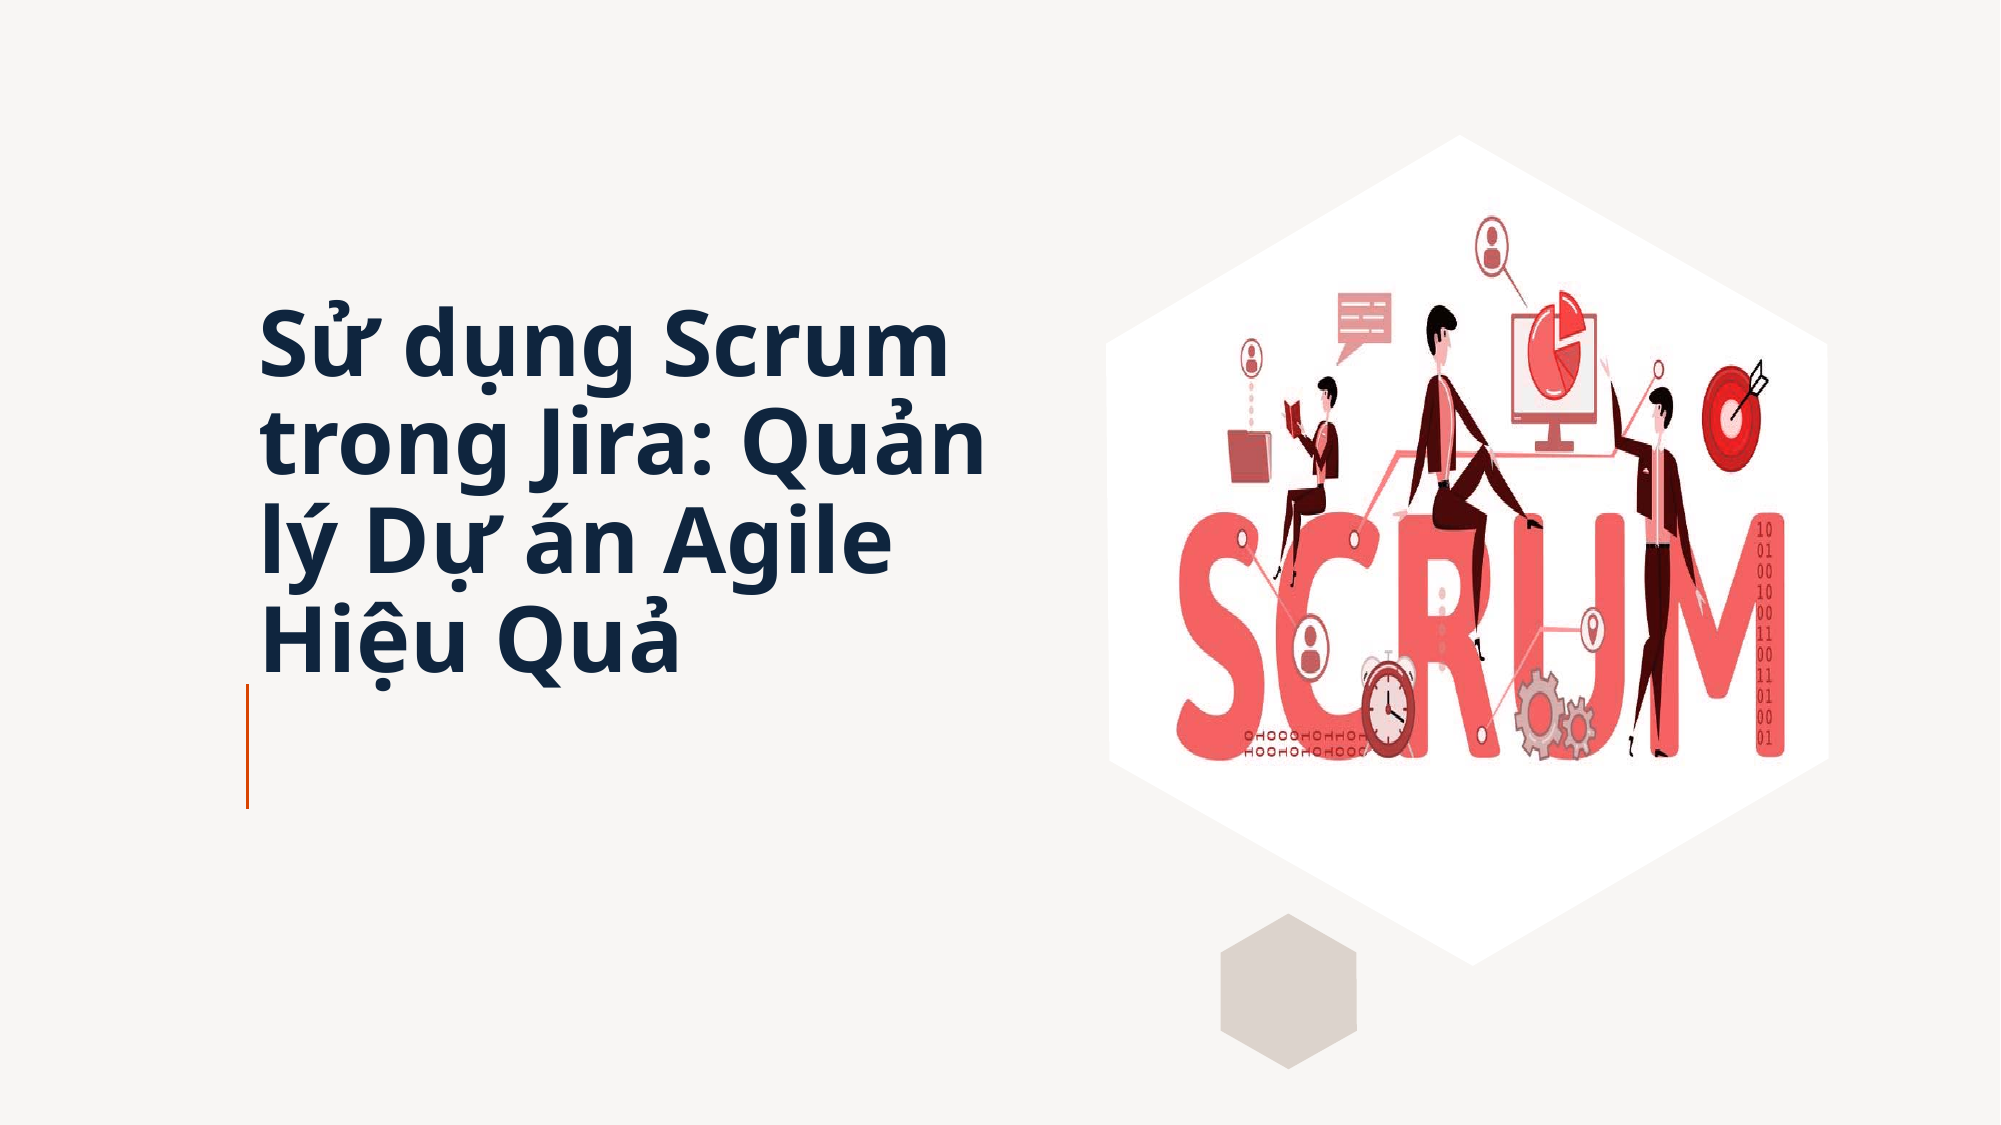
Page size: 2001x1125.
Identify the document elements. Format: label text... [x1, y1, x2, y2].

picture [1105, 134, 1829, 966]
title Sử dụng Scrum trong Jira: Quản lý Dự án Agile Hiệu Quả [243, 325, 1105, 664]
